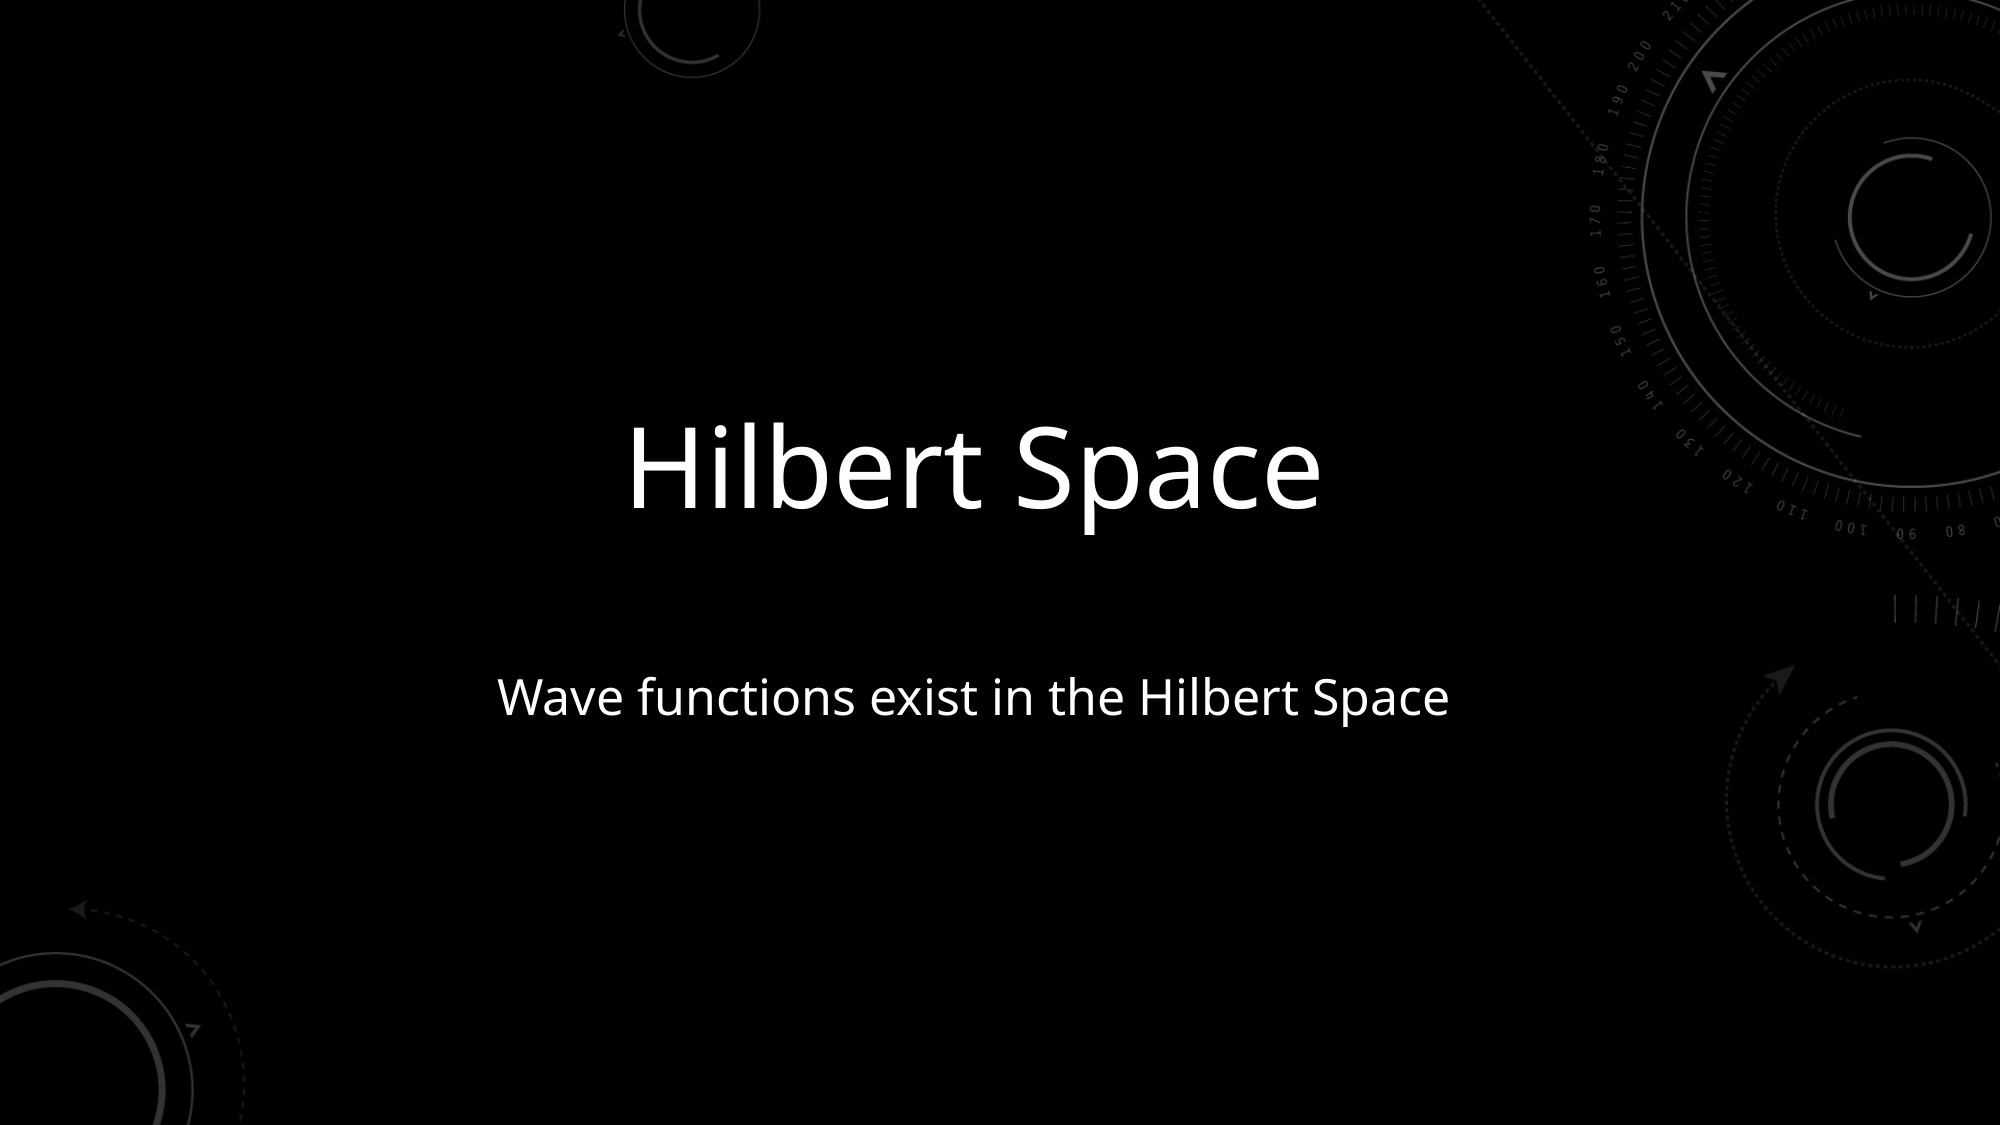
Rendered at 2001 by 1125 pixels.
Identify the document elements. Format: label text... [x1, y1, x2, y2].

picture [0, 0, 2000, 1125]
text_box Hilbert Space Wave functions exist in the Hilbert Space [216, 388, 1732, 734]
